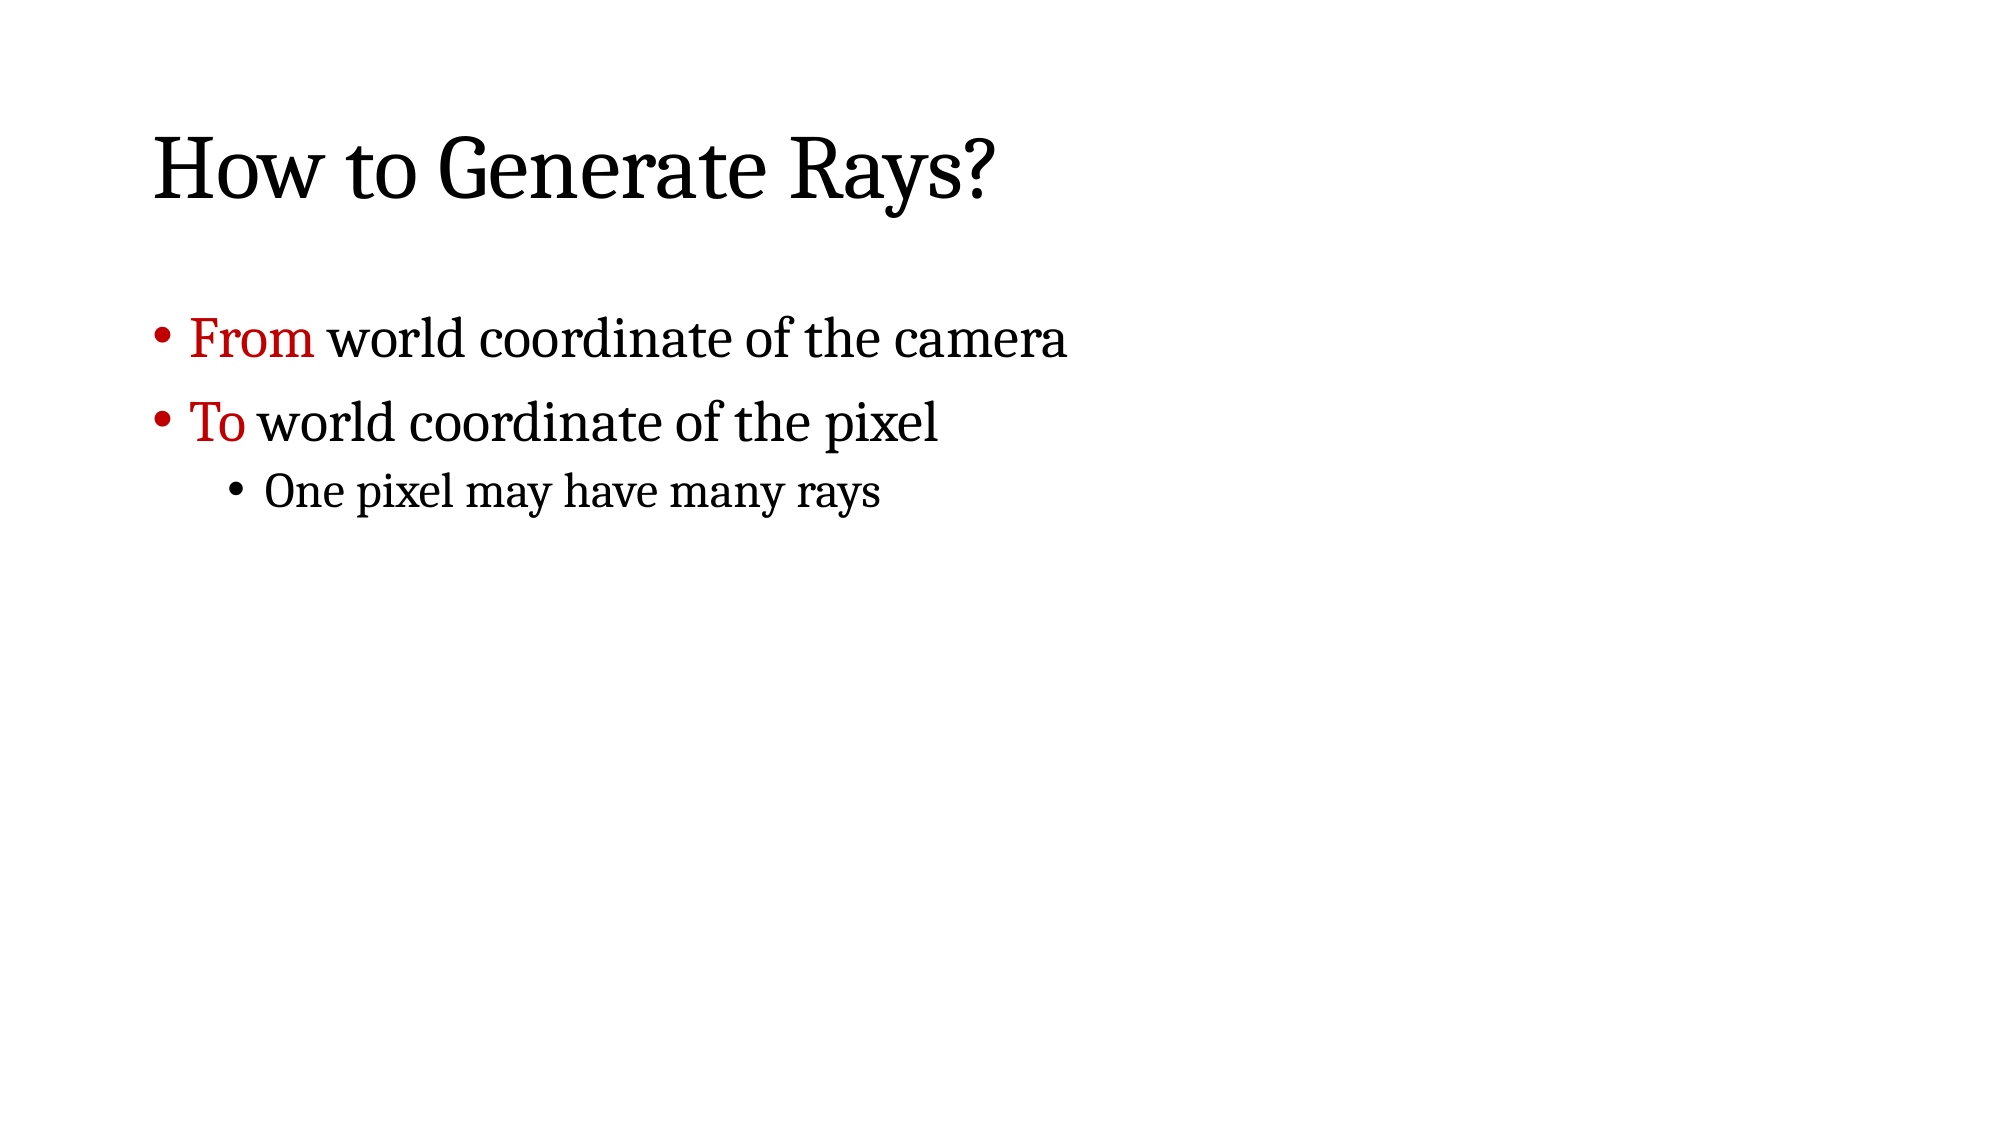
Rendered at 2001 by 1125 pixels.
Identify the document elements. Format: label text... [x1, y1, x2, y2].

title How to Generate Rays? [137, 59, 1863, 278]
list From world coordinate of the camera To world coordinate of the pixel One pixel may have many rays [137, 299, 1863, 1014]
